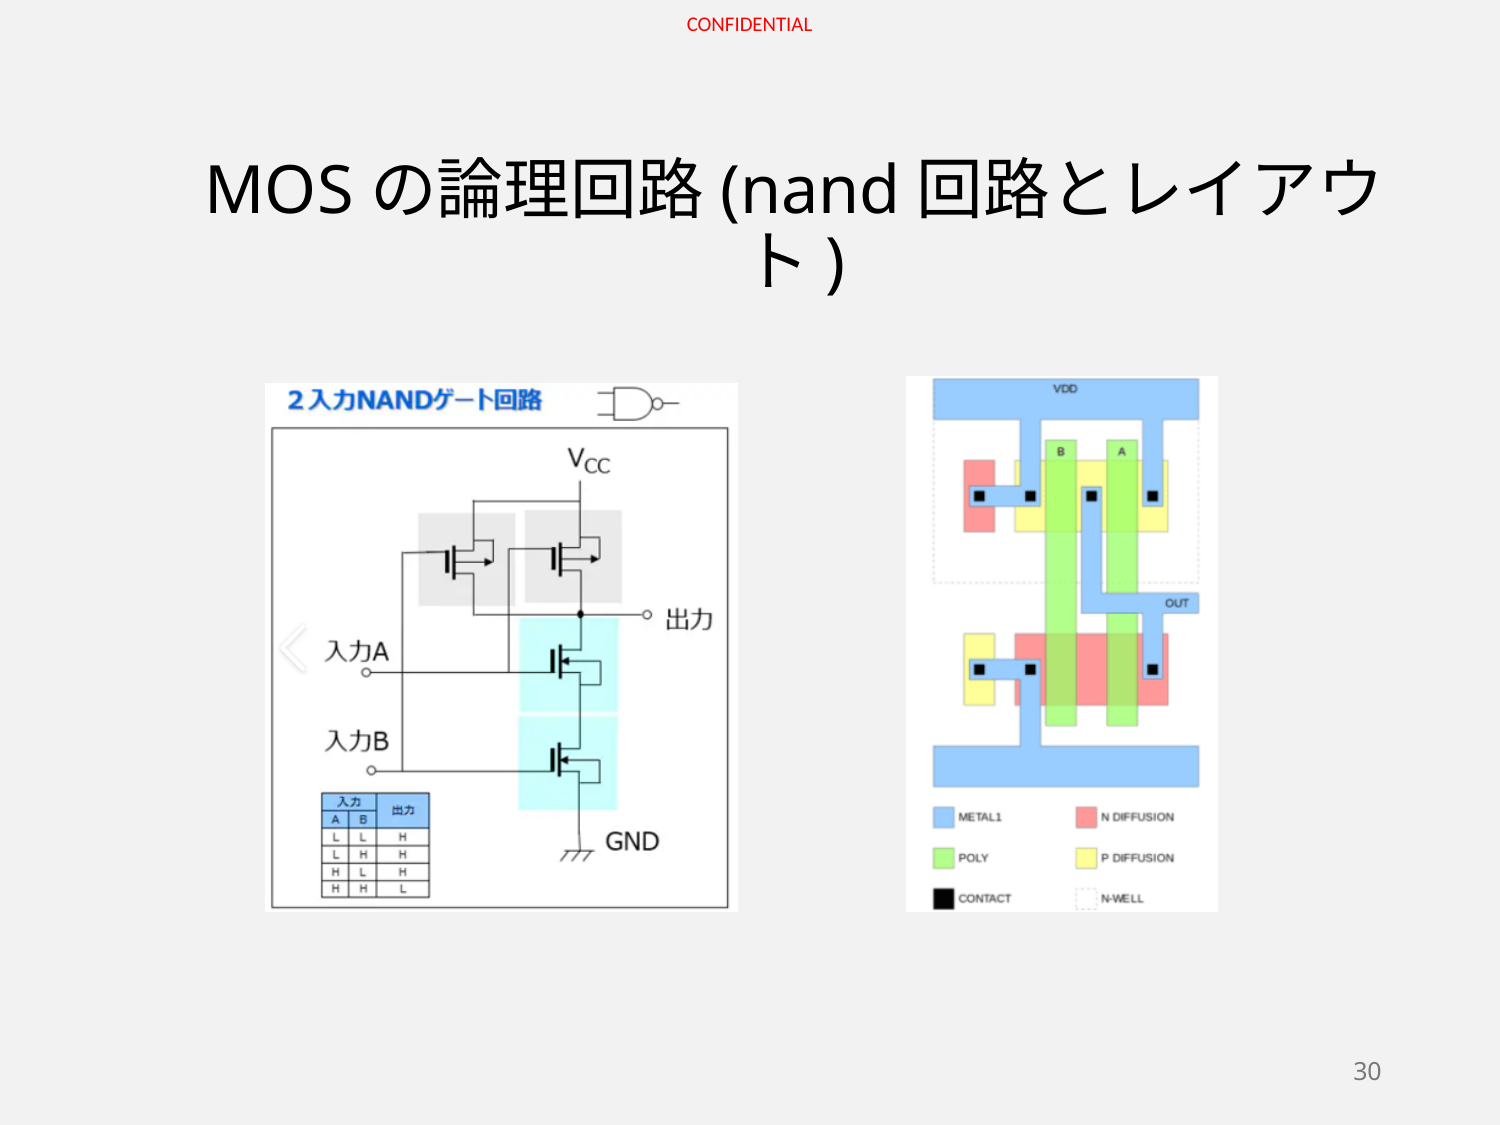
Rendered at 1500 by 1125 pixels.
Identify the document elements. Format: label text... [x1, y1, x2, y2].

slide_number 30 [1059, 1042, 1397, 1103]
text_box MOSの論理回路(nand回路とレイアウト) [147, 118, 1442, 337]
picture [905, 376, 1219, 913]
picture [265, 383, 739, 913]
